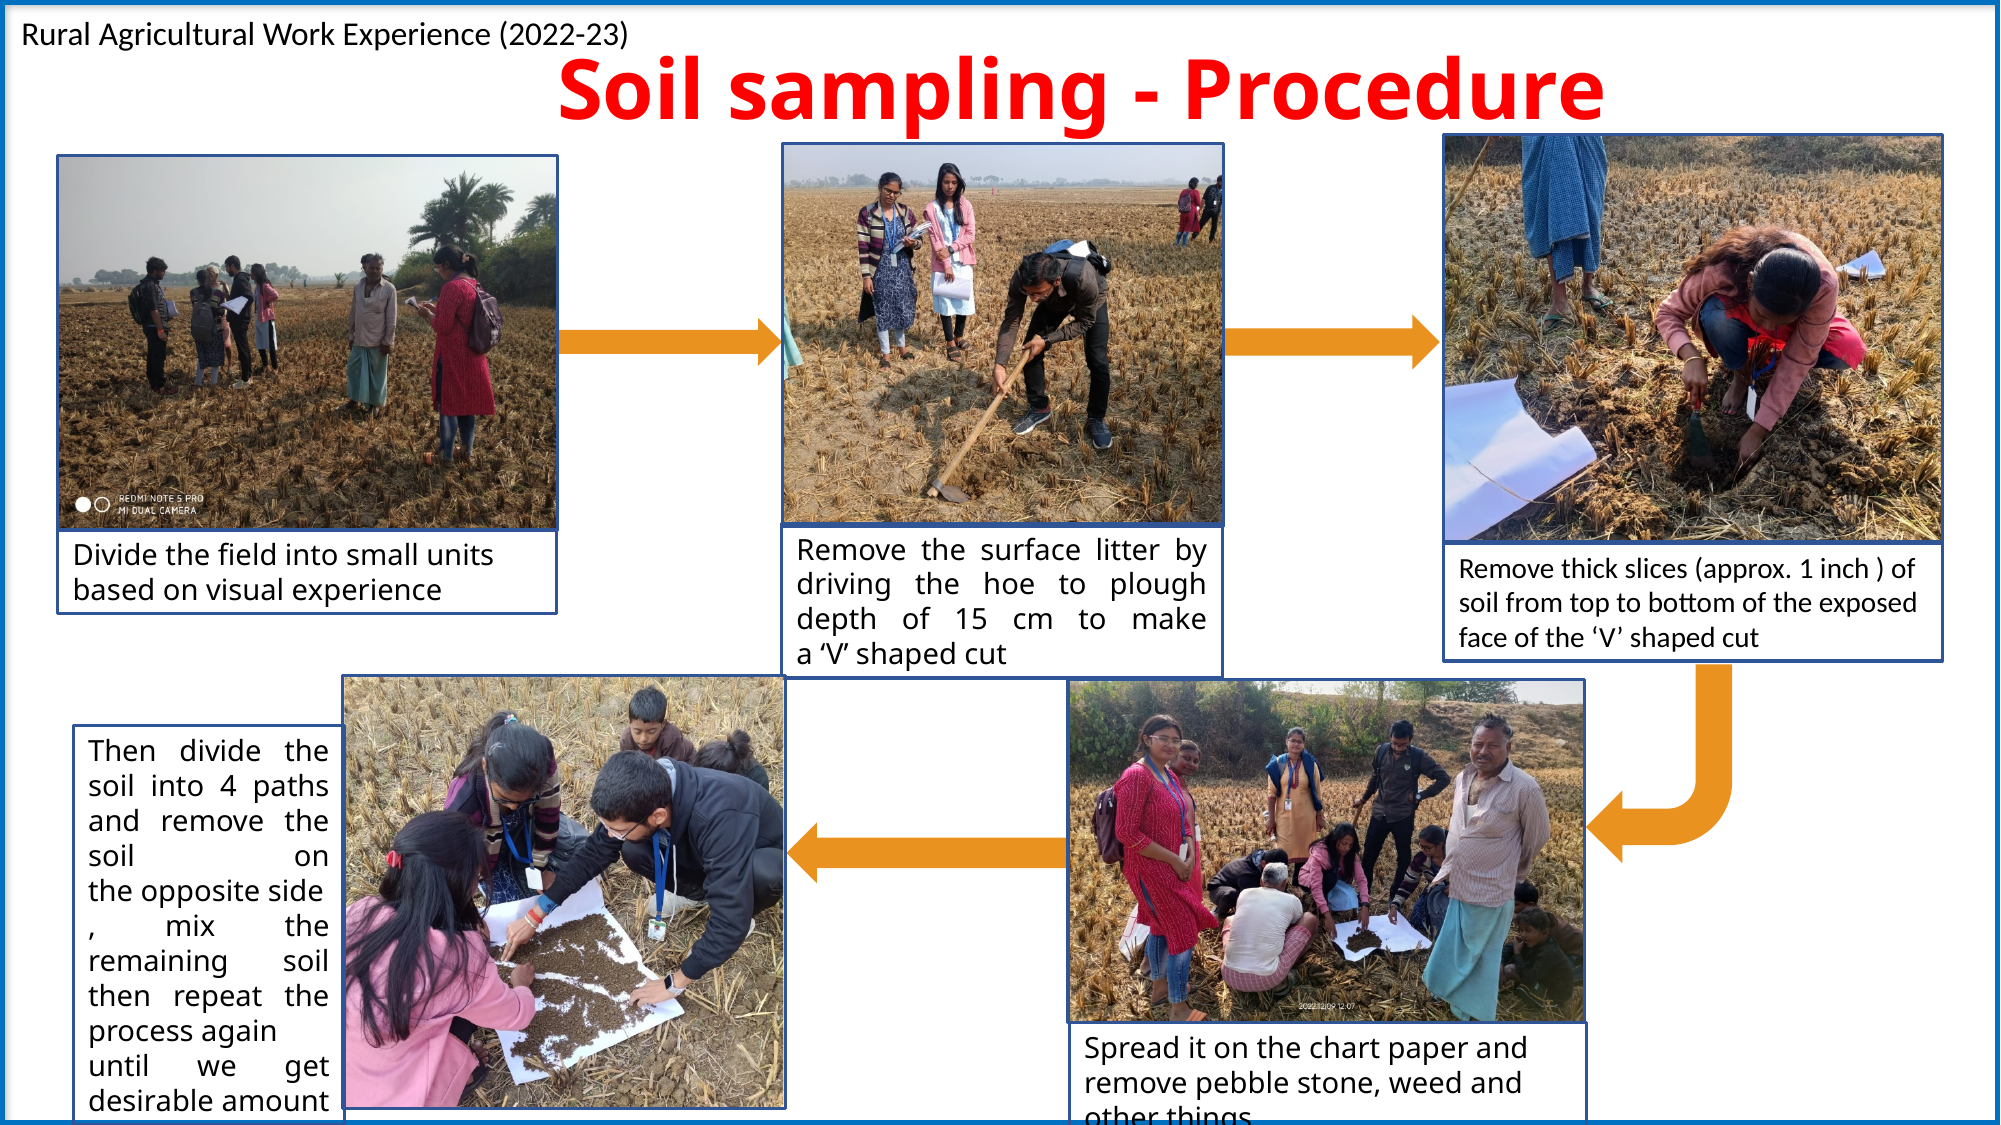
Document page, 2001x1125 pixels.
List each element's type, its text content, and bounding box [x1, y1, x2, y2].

text_box Rural Agricultural Work Experience (2022-23) [6, 4, 648, 60]
text_box Soil sampling - Procedure [432, 28, 1733, 135]
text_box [57, 135, 1943, 1108]
text_box [0, 0, 2000, 1125]
